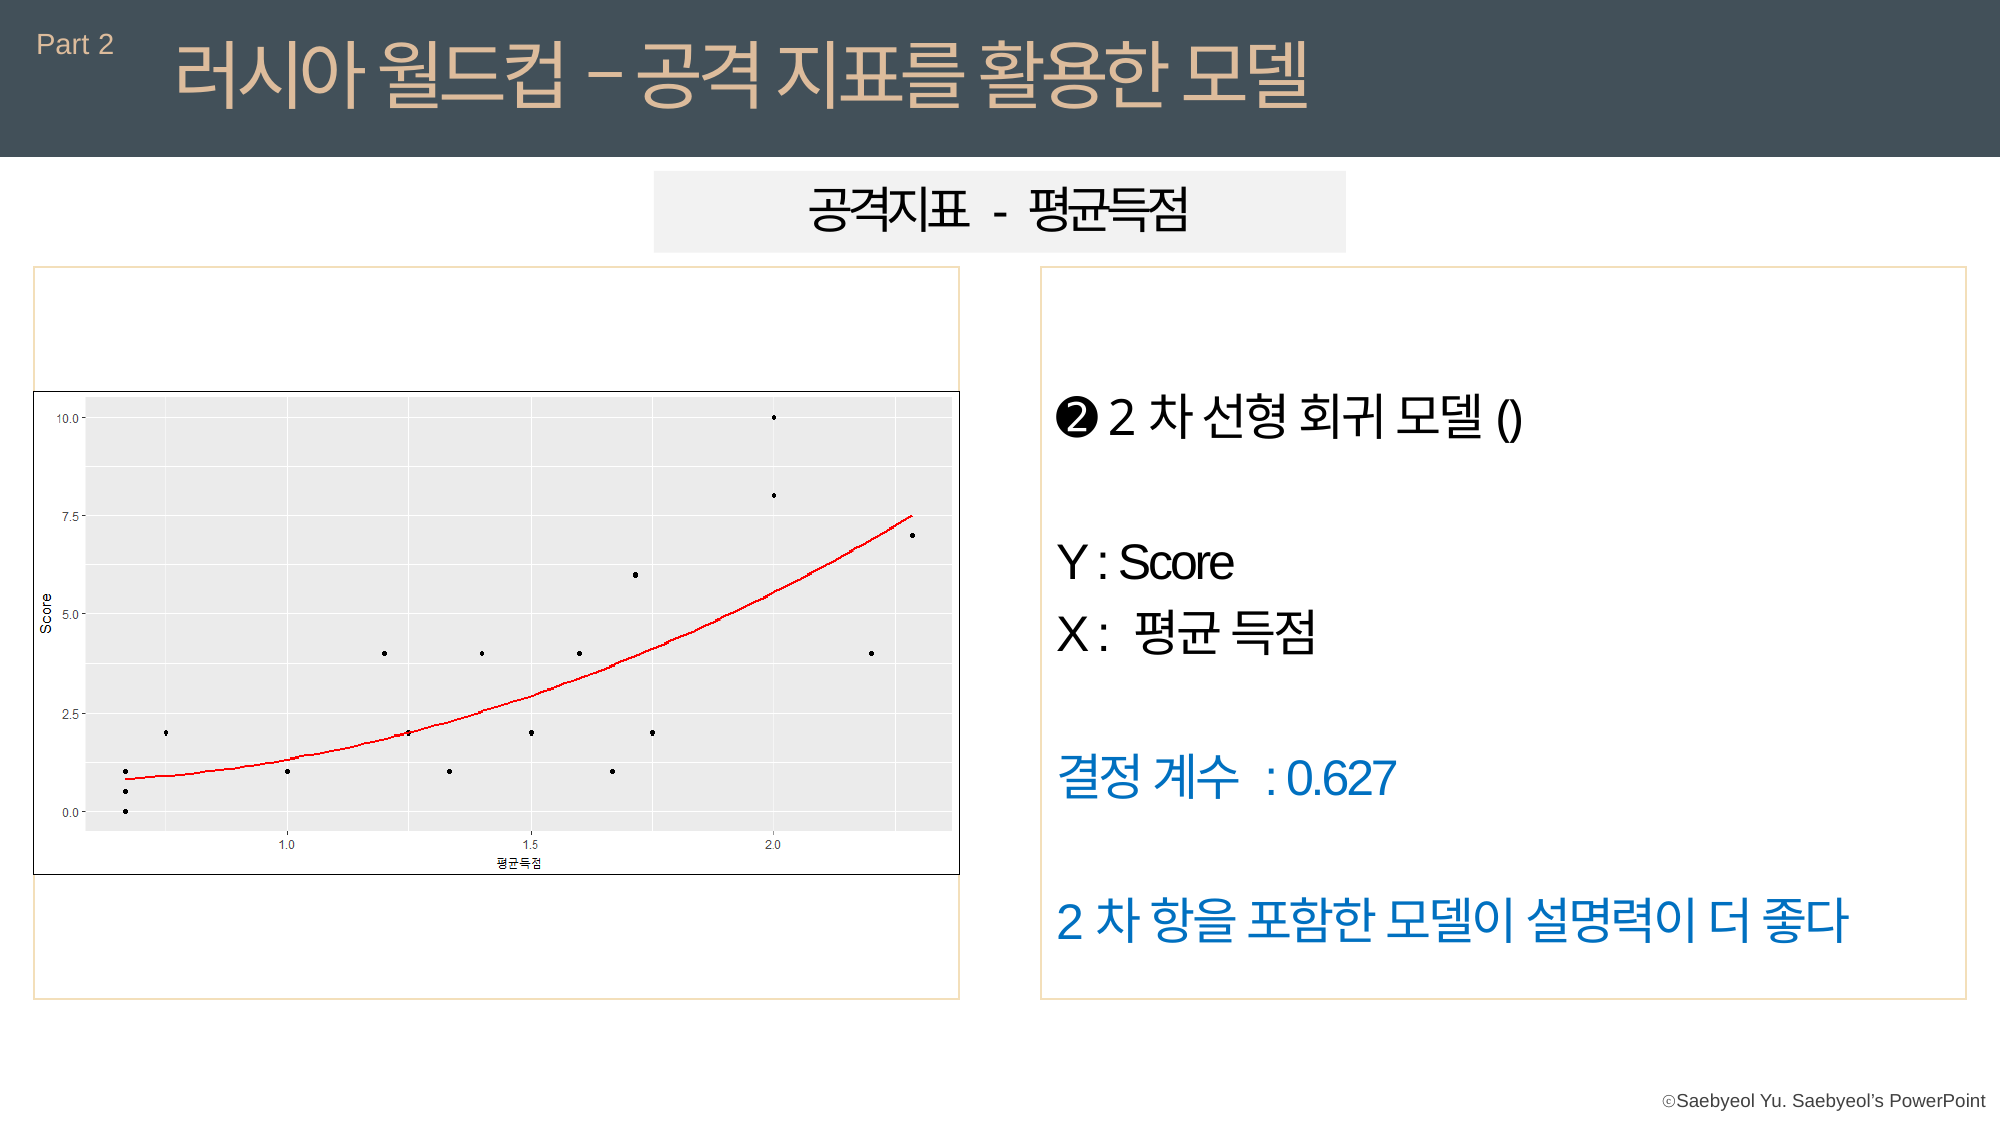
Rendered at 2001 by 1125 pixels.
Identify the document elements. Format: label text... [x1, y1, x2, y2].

picture [33, 391, 959, 874]
text_box [33, 266, 960, 391]
text_box Part 2 [21, 18, 130, 68]
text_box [653, 170, 1346, 253]
text_box [33, 875, 960, 1000]
text_box [1040, 266, 1967, 1000]
text_box [0, 0, 2000, 158]
text_box 러시아 월드컵 – 공격 지표를 활용한 모델 [158, 20, 1503, 126]
